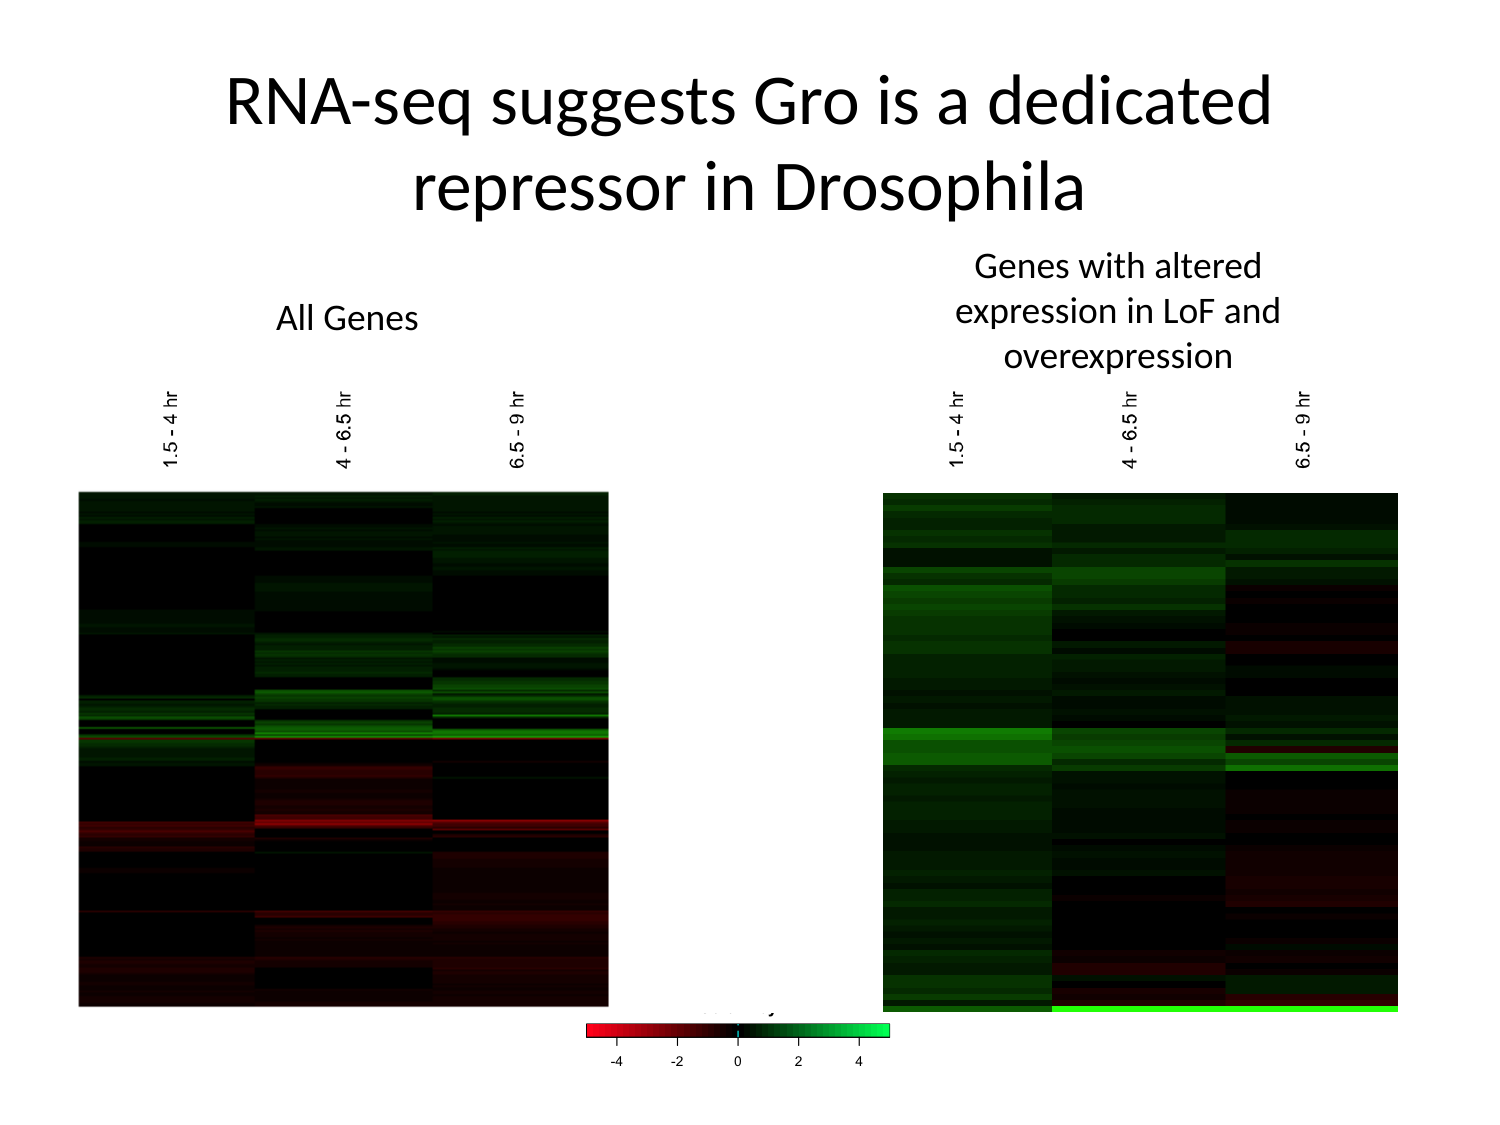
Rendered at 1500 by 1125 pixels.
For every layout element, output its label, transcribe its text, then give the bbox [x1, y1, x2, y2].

text_box Genes with altered expression in LoF and overexpression [899, 234, 1338, 380]
picture [21, 381, 1500, 1074]
title RNA-seq suggests Gro is a dedicated repressor in Drosophila [75, 45, 1425, 233]
text_box All Genes [261, 285, 434, 346]
